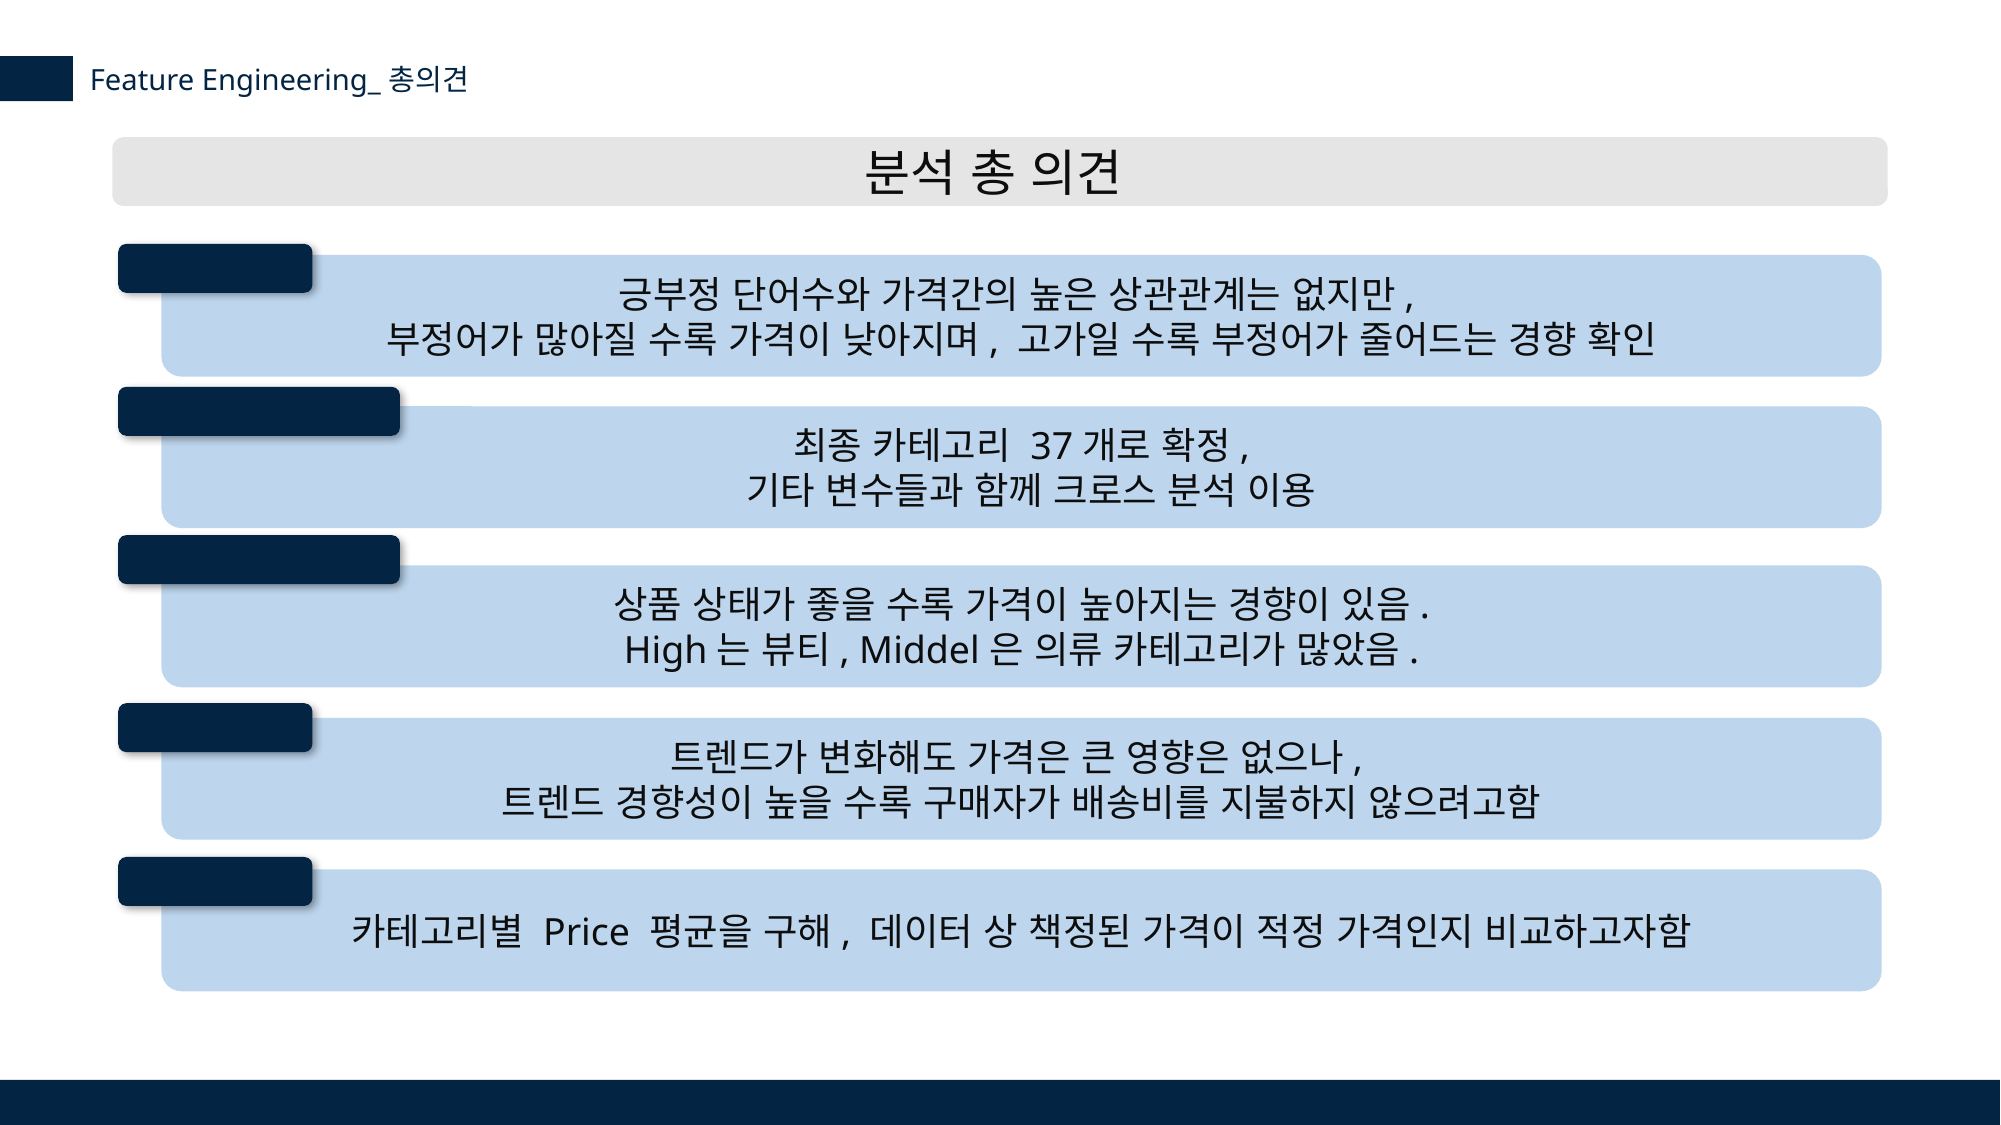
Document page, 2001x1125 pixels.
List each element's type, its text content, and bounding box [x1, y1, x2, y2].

text_box 긍부정 단어수와 가격간의 높은 상관관계는 없지만, 부정어가 많아질 수록 가격이 낮아지며, 고가일 수록 부정어가 줄어드는 경향 확인 [160, 253, 1883, 378]
text_box Condition_상중하 [117, 534, 402, 586]
text_box Price 평균 [117, 855, 314, 907]
text_box 트렌드가 변화해도 가격은 큰 영향은 없으나, 트렌드 경향성이 높을 수록 구매자가 배송비를 지불하지 않으려고함 [160, 716, 1883, 841]
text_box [112, 133, 1888, 210]
text_box 상품 상태가 좋을 수록 가격이 높아지는 경향이 있음. High는 뷰티, Middel은 의류 카테고리가 많았음. [160, 564, 1883, 689]
text_box 트렌드 지수 [117, 702, 314, 754]
text_box 긍부정어 [117, 242, 314, 294]
text_box Main_Category [117, 385, 402, 437]
text_box 카테고리별 Price 평균을 구해, 데이터 상 책정된 가격이 적정 가격인지 비교하고자함 [160, 868, 1883, 993]
text_box Feature Engineering_총의견 [74, 53, 561, 104]
text_box 최종 카테고리 37개로 확정, 기타 변수들과 함께 크로스 분석 이용 [160, 405, 1883, 530]
